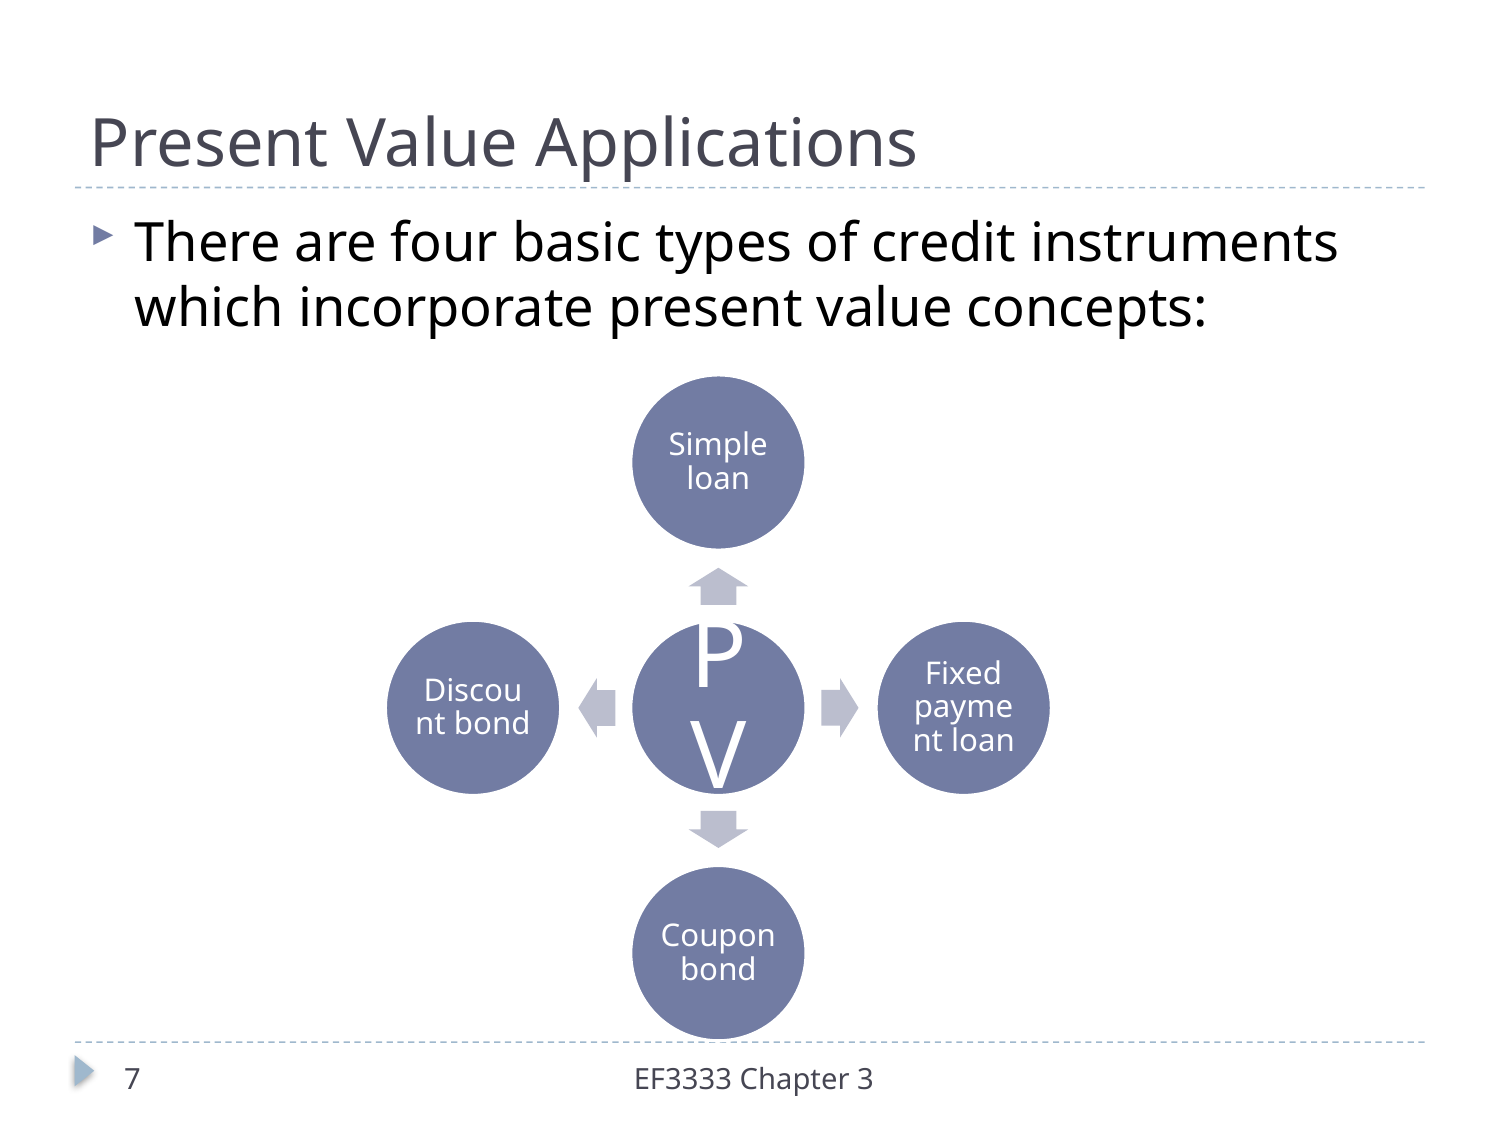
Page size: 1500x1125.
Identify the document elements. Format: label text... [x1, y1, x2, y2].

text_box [218, 374, 1219, 1042]
slide_number 7 [109, 1052, 435, 1113]
title Present Value Applications [75, 24, 1425, 188]
footer EF3333 Chapter 3 [484, 1053, 889, 1113]
list There are four basic types of credit instruments which incorporate present value concepts: [75, 200, 1425, 1010]
